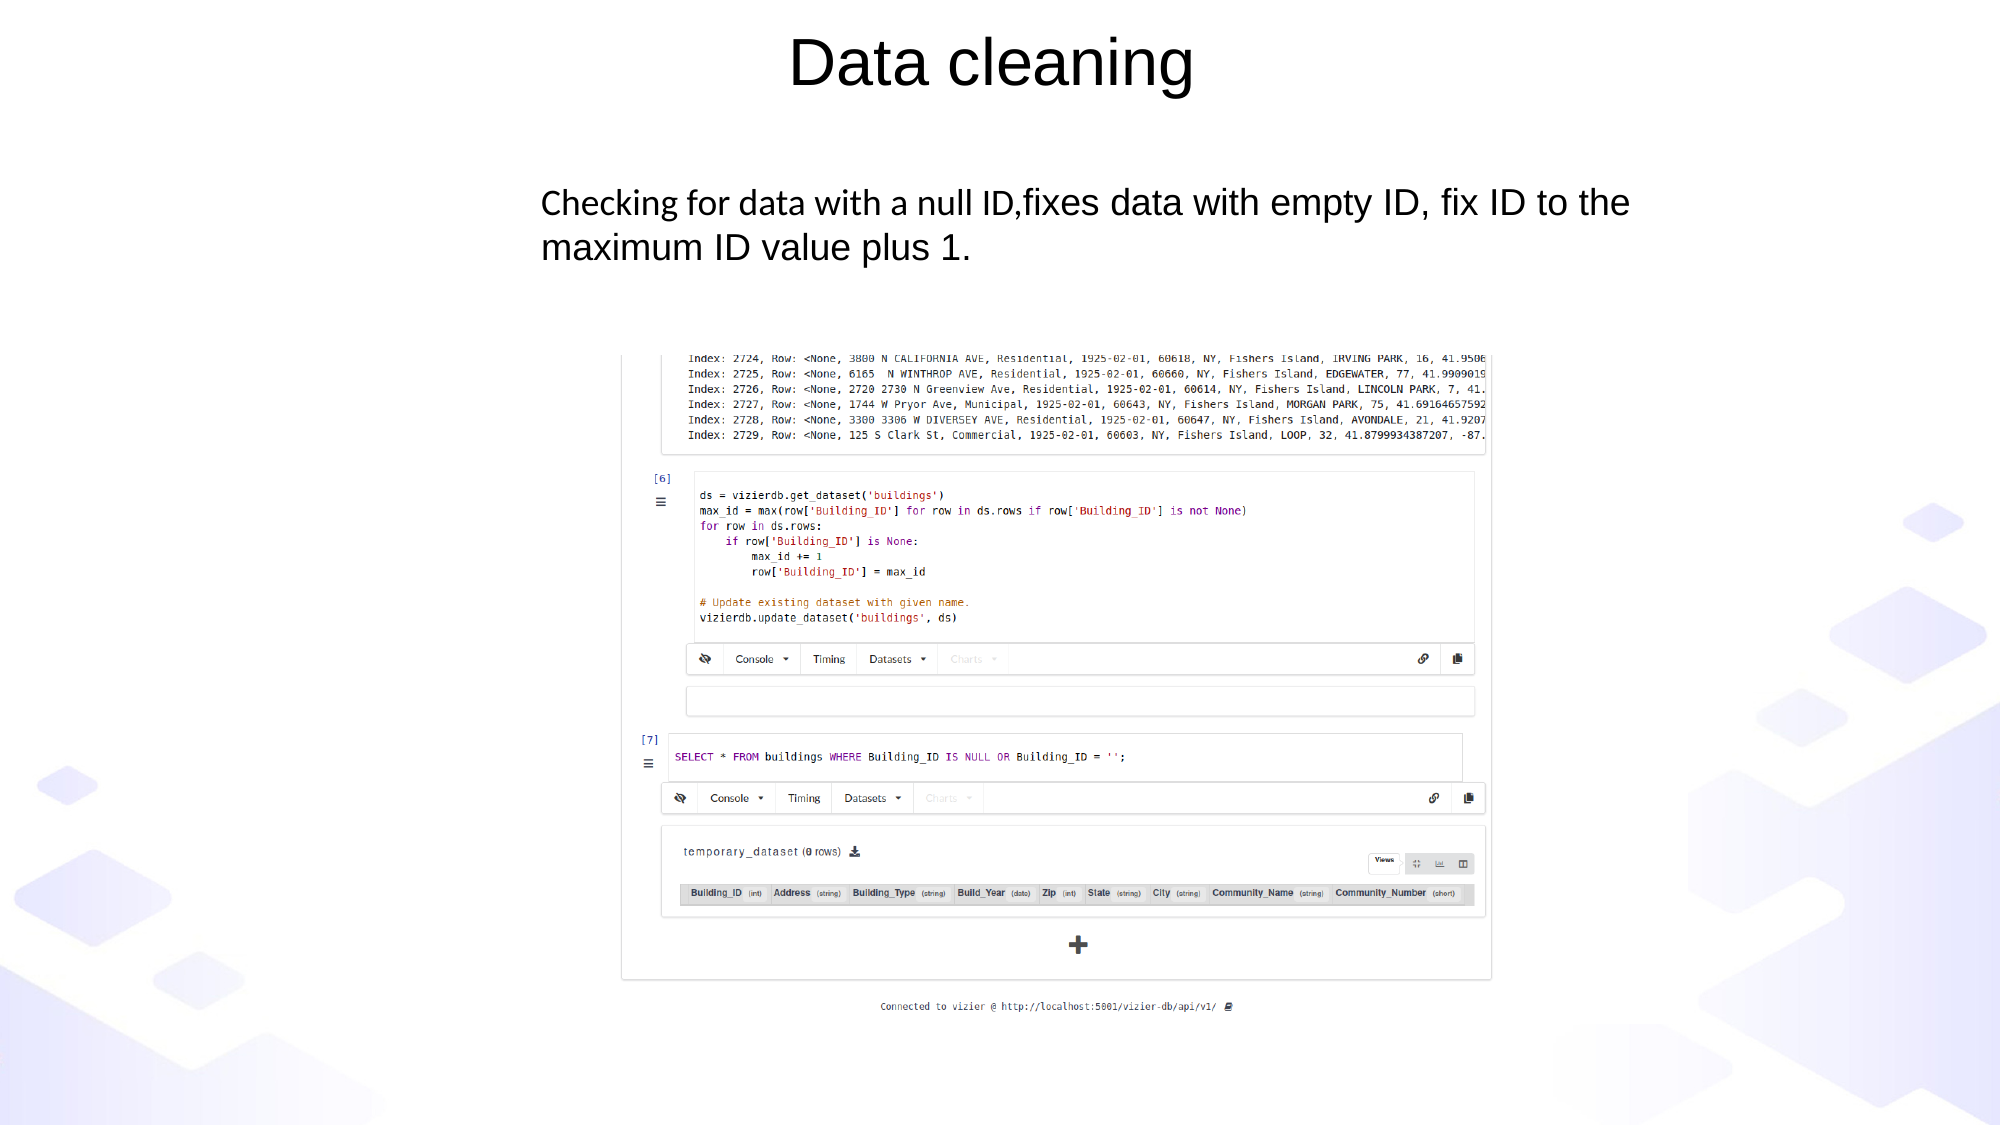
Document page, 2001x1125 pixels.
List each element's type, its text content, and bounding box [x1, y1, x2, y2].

text_box Data cleaning [773, 11, 1774, 187]
picture [0, 267, 2000, 1125]
text_box Checking for data with a null ID,fixes data with empty ID, fix ID to the maximum ID value plus 1. [526, 170, 1655, 276]
